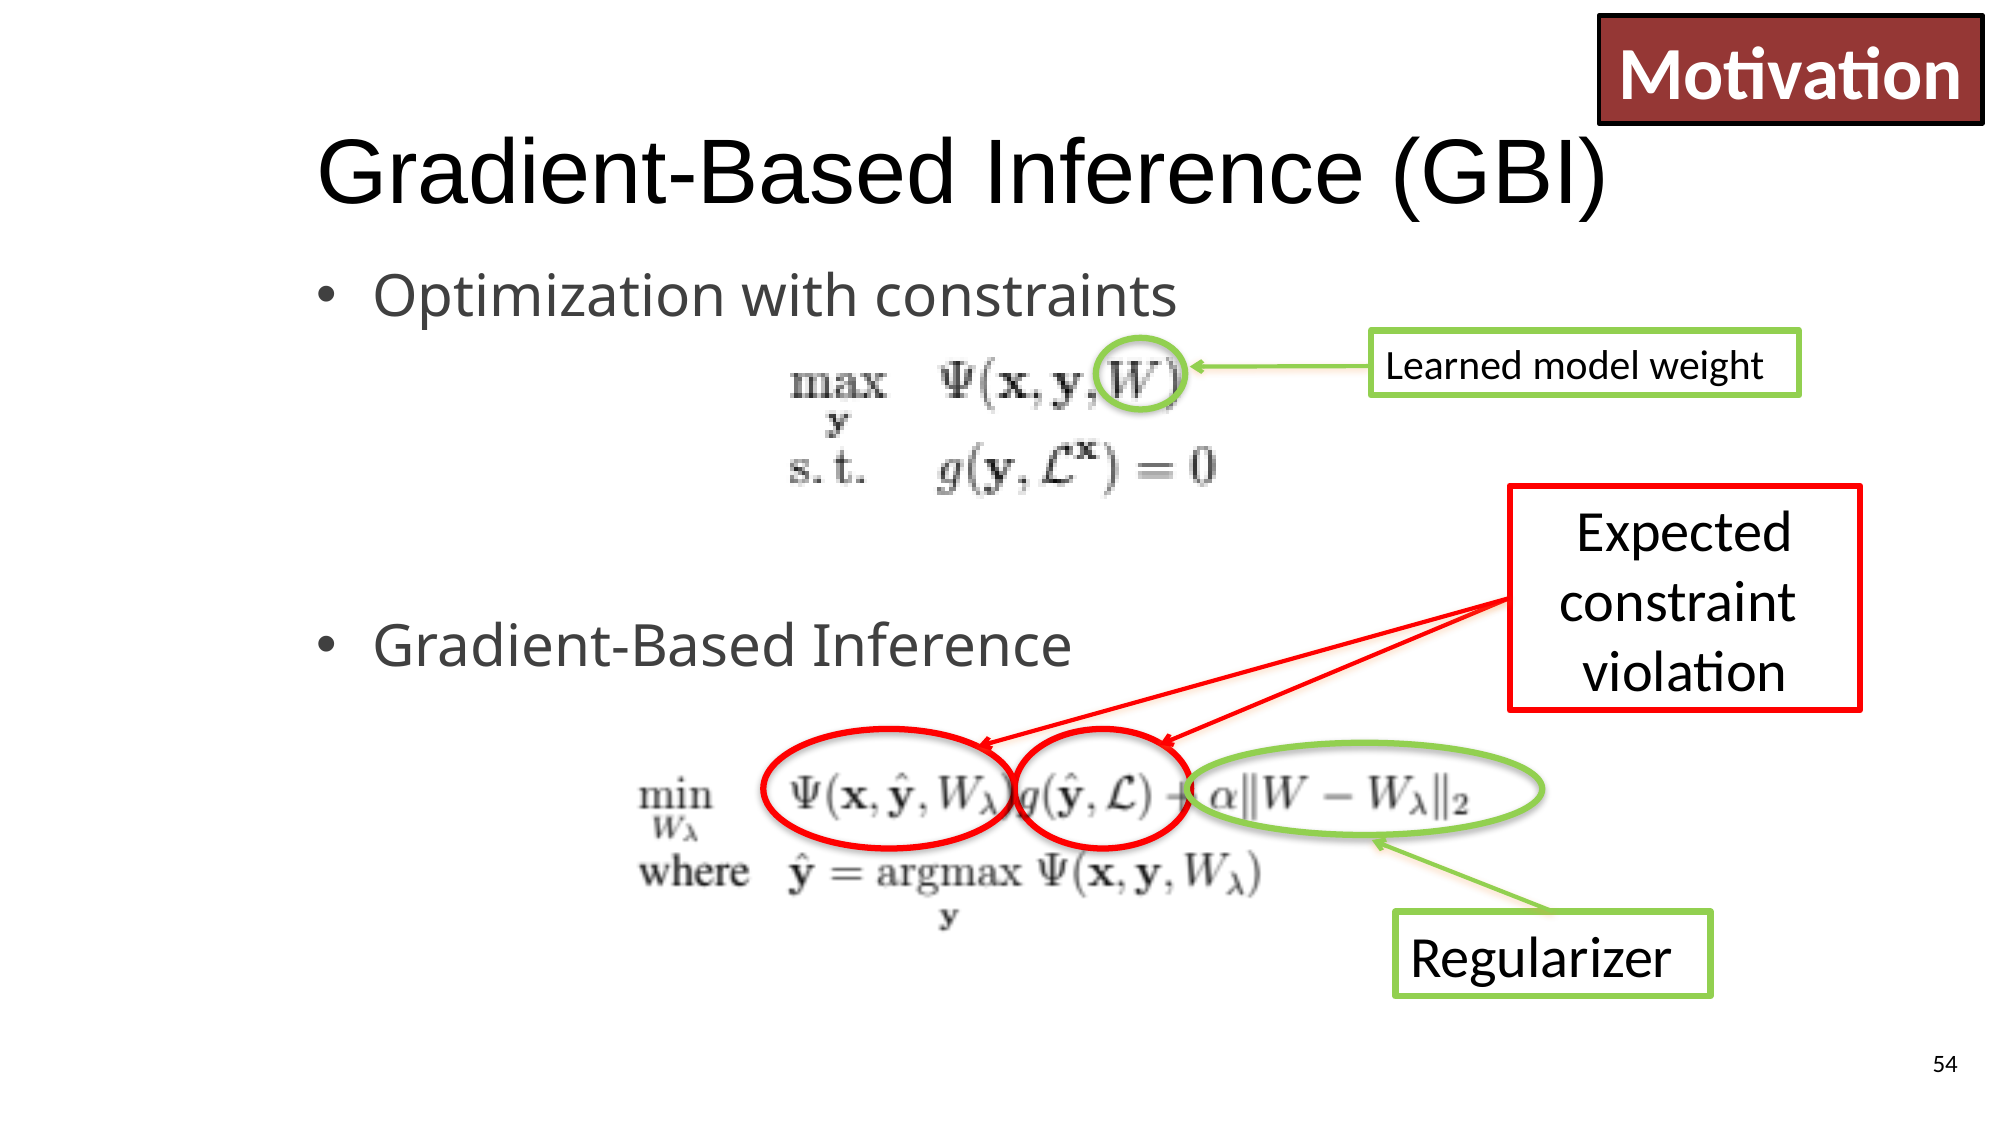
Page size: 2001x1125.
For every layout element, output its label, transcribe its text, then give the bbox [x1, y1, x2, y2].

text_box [977, 598, 1510, 747]
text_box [1371, 839, 1554, 912]
picture [592, 753, 1525, 941]
list Optimization with constraints Gradient-Based Inference [301, 243, 1699, 991]
text_box Regularizer [1395, 911, 1711, 997]
text_box [1509, 711, 1515, 753]
title Gradient-Based Inference (GBI) [301, 97, 1750, 223]
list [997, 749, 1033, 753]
text_box [789, 728, 972, 751]
list Proposed model [1476, 745, 1512, 753]
text_box [1530, 771, 1544, 807]
text_box Expected constraint violation [1509, 485, 1860, 711]
text_box Learned model weight [1370, 330, 1800, 396]
picture [775, 341, 1225, 500]
text_box Motivation [1597, 13, 1985, 126]
slide_number 53 [1853, 1019, 1974, 1106]
